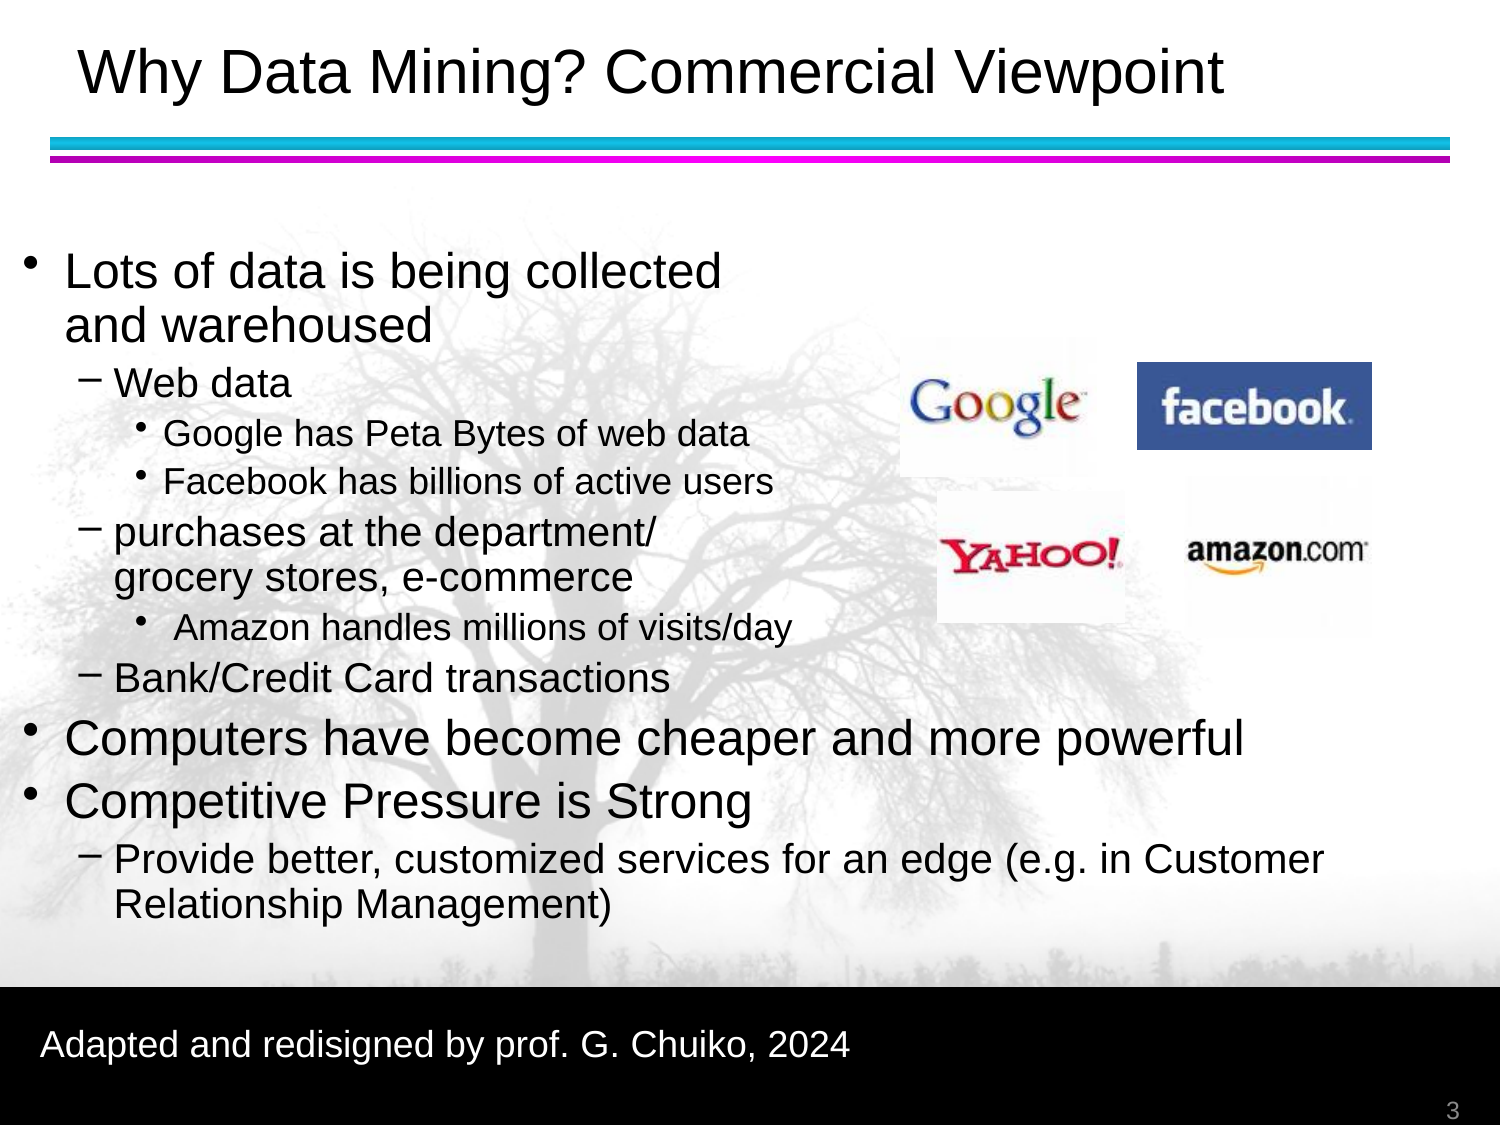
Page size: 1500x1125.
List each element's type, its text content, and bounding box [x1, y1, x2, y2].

title Why Data Mining? Commercial Viewpoint [62, 0, 1500, 138]
list Lots of data is being collected and warehoused Web data Google has Peta Bytes of web data Facebook has billions of active users purchases at the department/ grocery stores, e-commerce Amazon handles millions of visits/day Bank/Credit Card transactions Computers have become cheaper and more powerful Competitive Pressure is Strong Provide better, customized services for an edge (e.g. in Customer Relationship Management) [7, 237, 1372, 988]
slide_number 3 [1350, 1087, 1475, 1125]
picture [1137, 362, 1373, 451]
picture [899, 337, 1098, 477]
footer Adapted and redisigned by prof. G. Chuiko, 2024 [24, 1012, 1013, 1088]
picture [937, 491, 1126, 624]
picture [1184, 476, 1373, 638]
